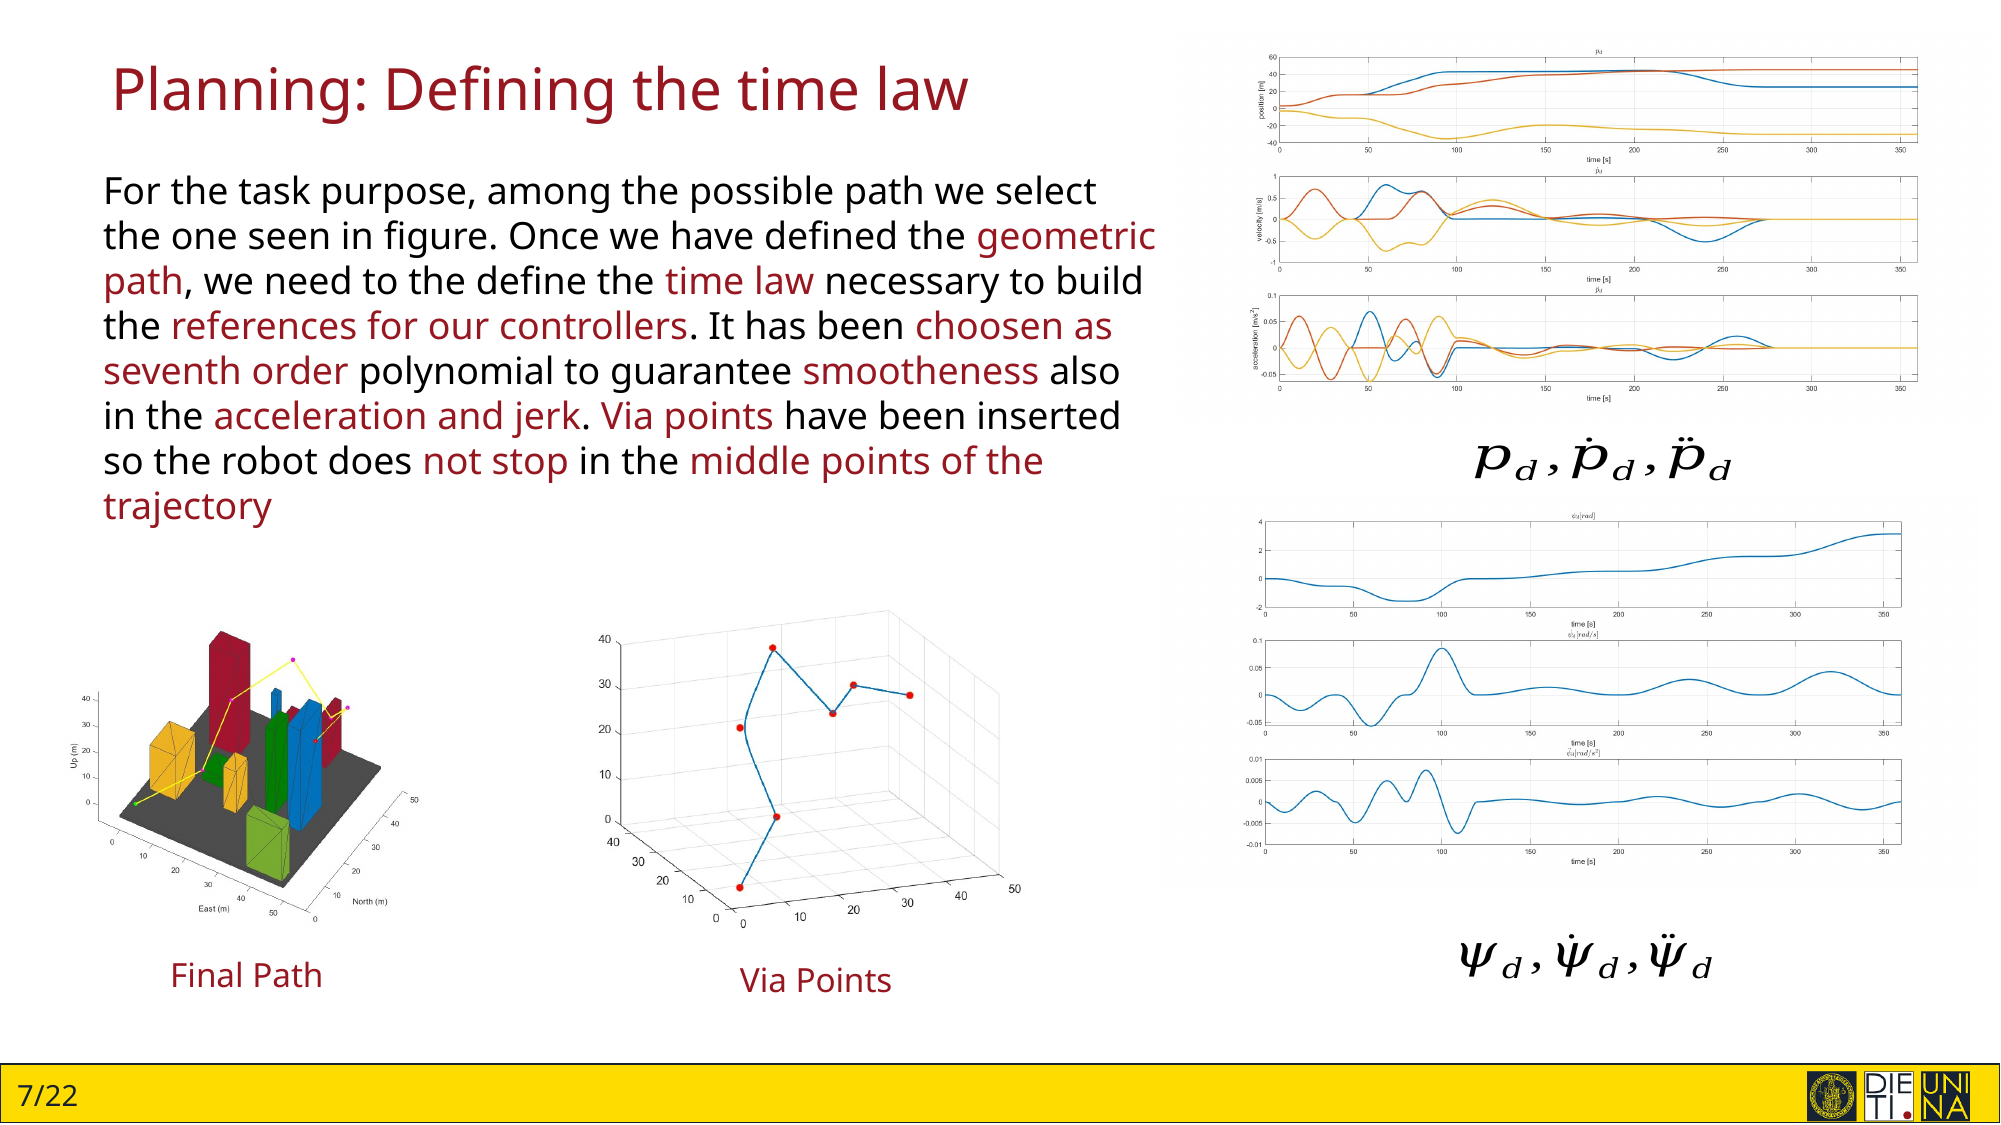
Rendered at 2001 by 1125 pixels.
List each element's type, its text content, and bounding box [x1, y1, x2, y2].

text_box [0, 1063, 2000, 1123]
text_box For the task purpose, among the possible path we select the one seen in figure. Once we have defined the geometric path, we need to the define the time law necessary to build the references for our controllers. It has been choosen as seventh order polynomial to guarantee smootheness also in the acceleration and jerk. Via points have been inserted so the robot does not stop in the middle points of the trajectory [88, 159, 1173, 535]
text_box 7/22 [2, 1069, 1376, 1125]
picture [1806, 1069, 1970, 1123]
picture [1158, 492, 1979, 889]
text_box Via Points [725, 959, 986, 1007]
picture [556, 582, 1046, 950]
text_box Planning: Defining the time law [96, 45, 1167, 159]
picture [1172, 27, 1996, 426]
picture [52, 541, 450, 956]
text_box Final Path [155, 963, 416, 1002]
